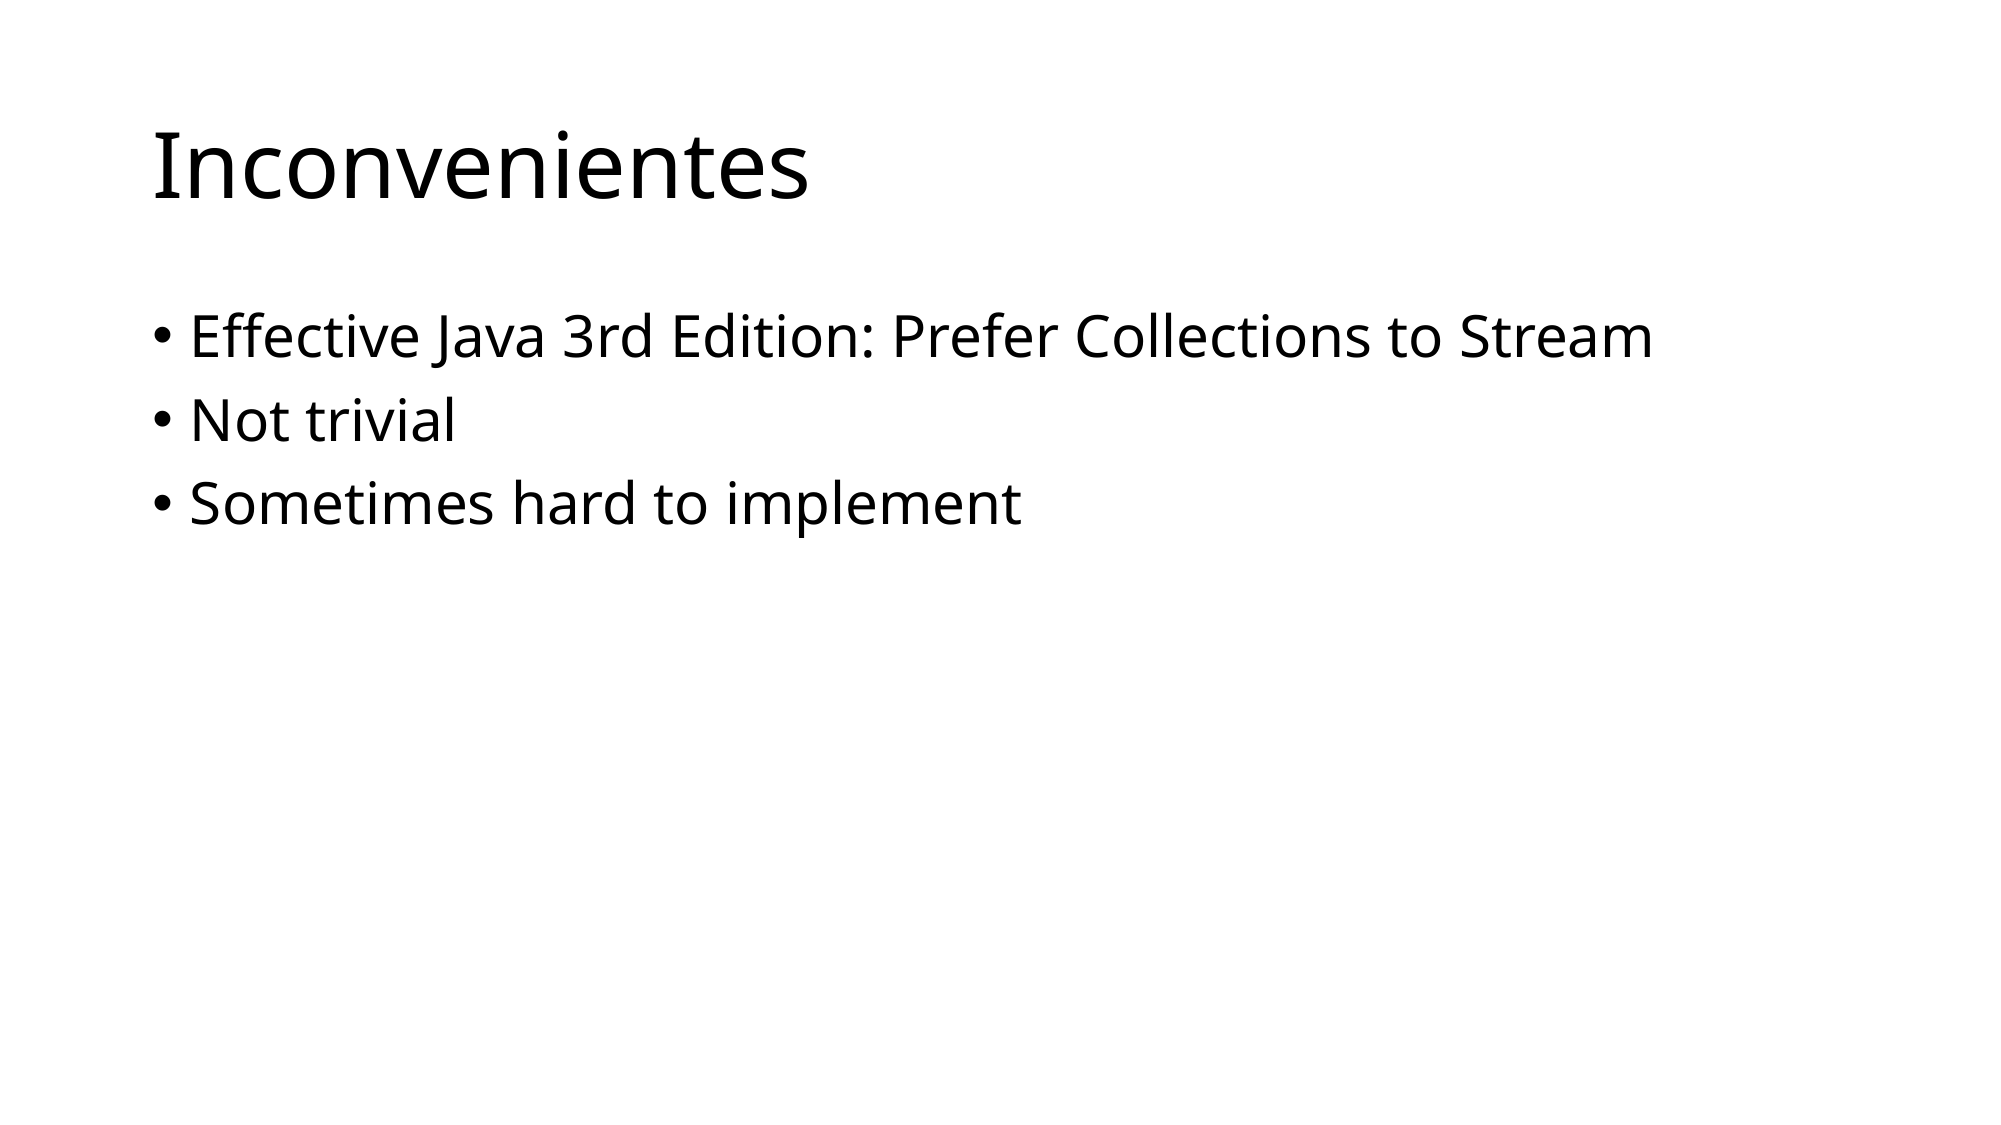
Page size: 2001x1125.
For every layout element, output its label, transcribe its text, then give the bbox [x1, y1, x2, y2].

list Effective Java 3rd Edition: Prefer Collections to Stream Not trivial Sometimes hard to implement [137, 299, 1863, 1014]
title Inconvenientes [137, 59, 1863, 278]
